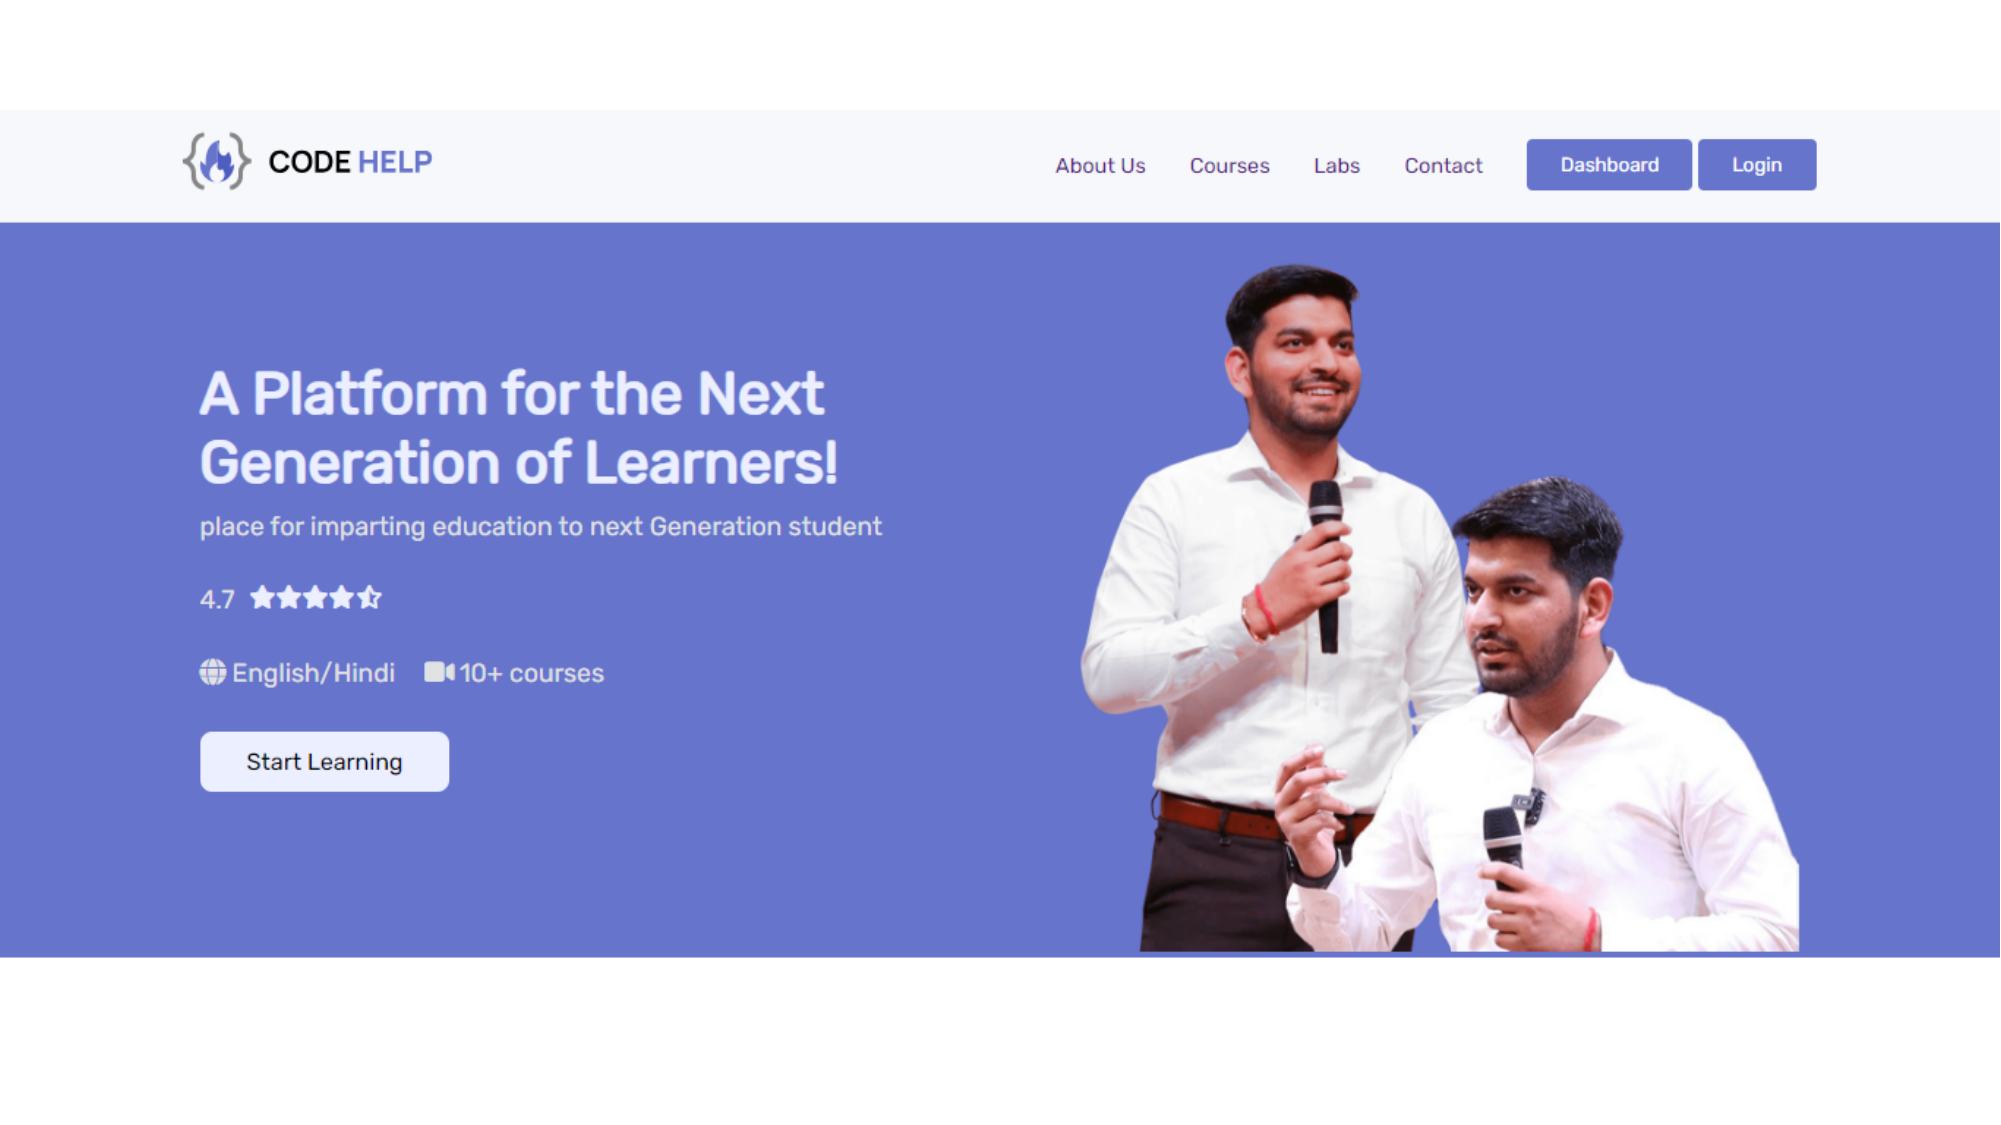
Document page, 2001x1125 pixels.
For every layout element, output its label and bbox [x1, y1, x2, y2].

picture [0, 110, 2000, 1015]
